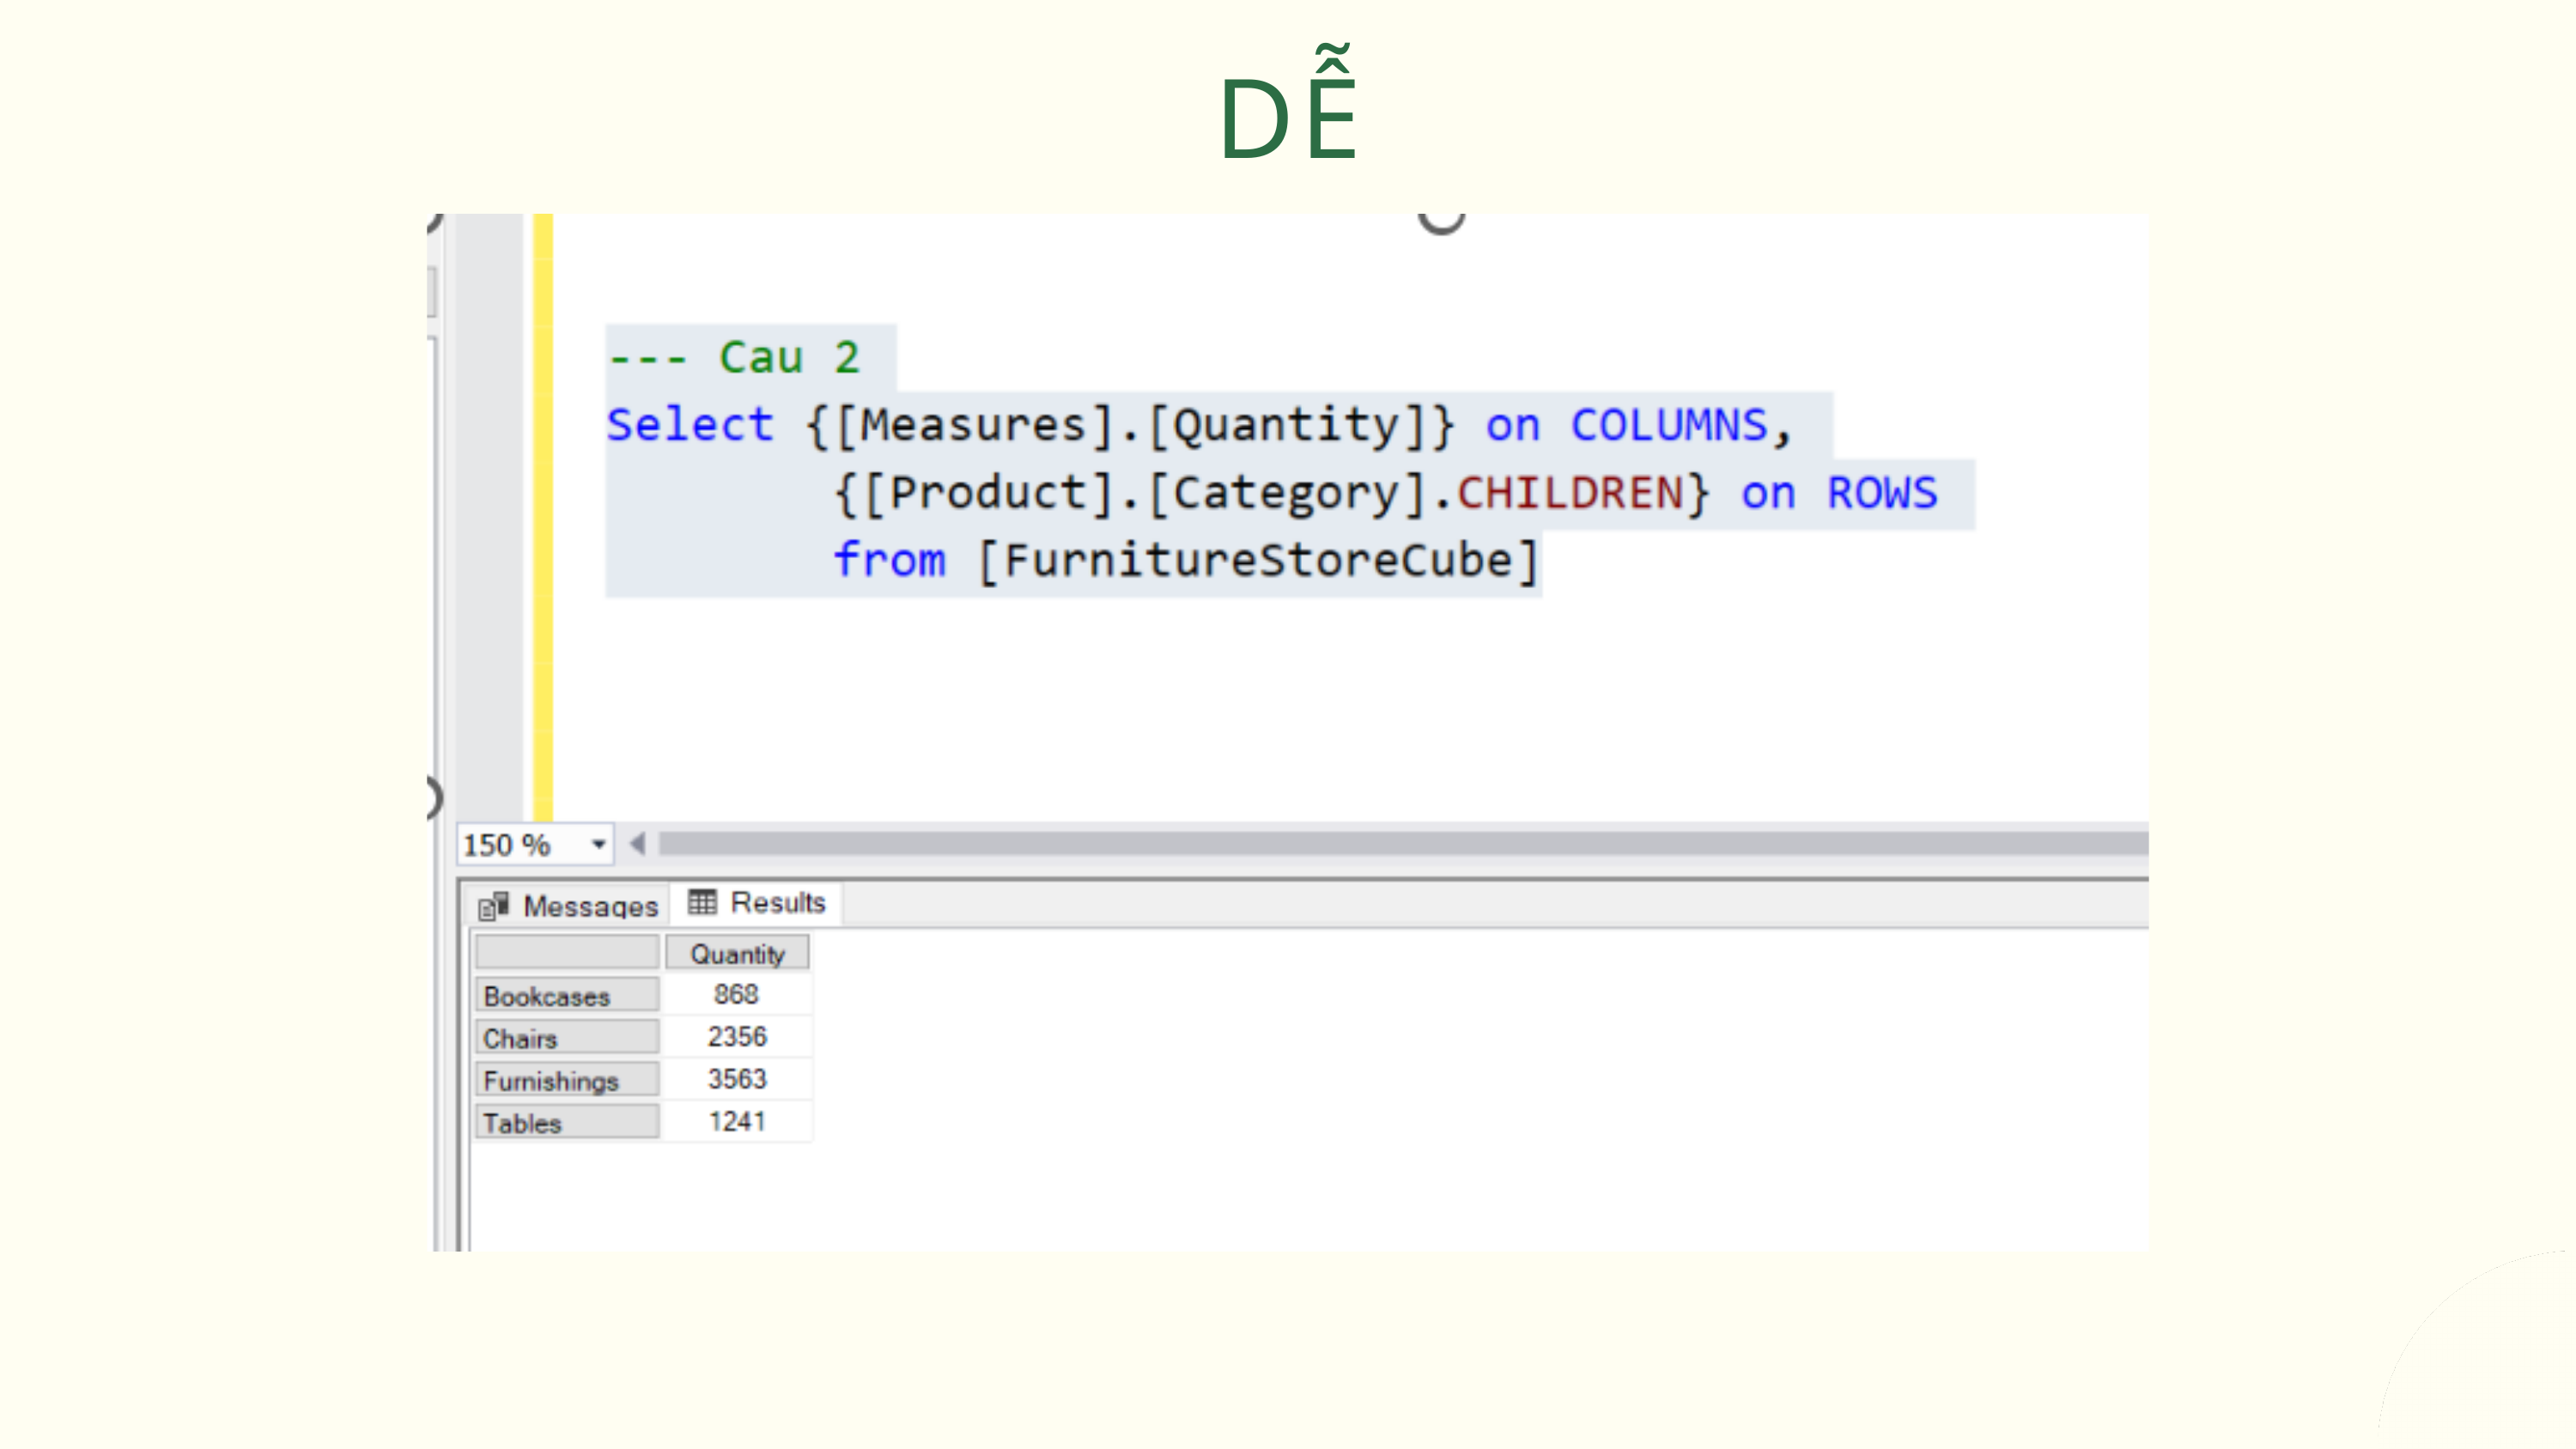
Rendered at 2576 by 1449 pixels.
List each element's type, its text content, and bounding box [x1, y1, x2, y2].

text_box [2378, 1251, 2576, 1449]
text_box [427, 214, 2149, 1252]
text_box DỄ [563, 26, 2013, 180]
